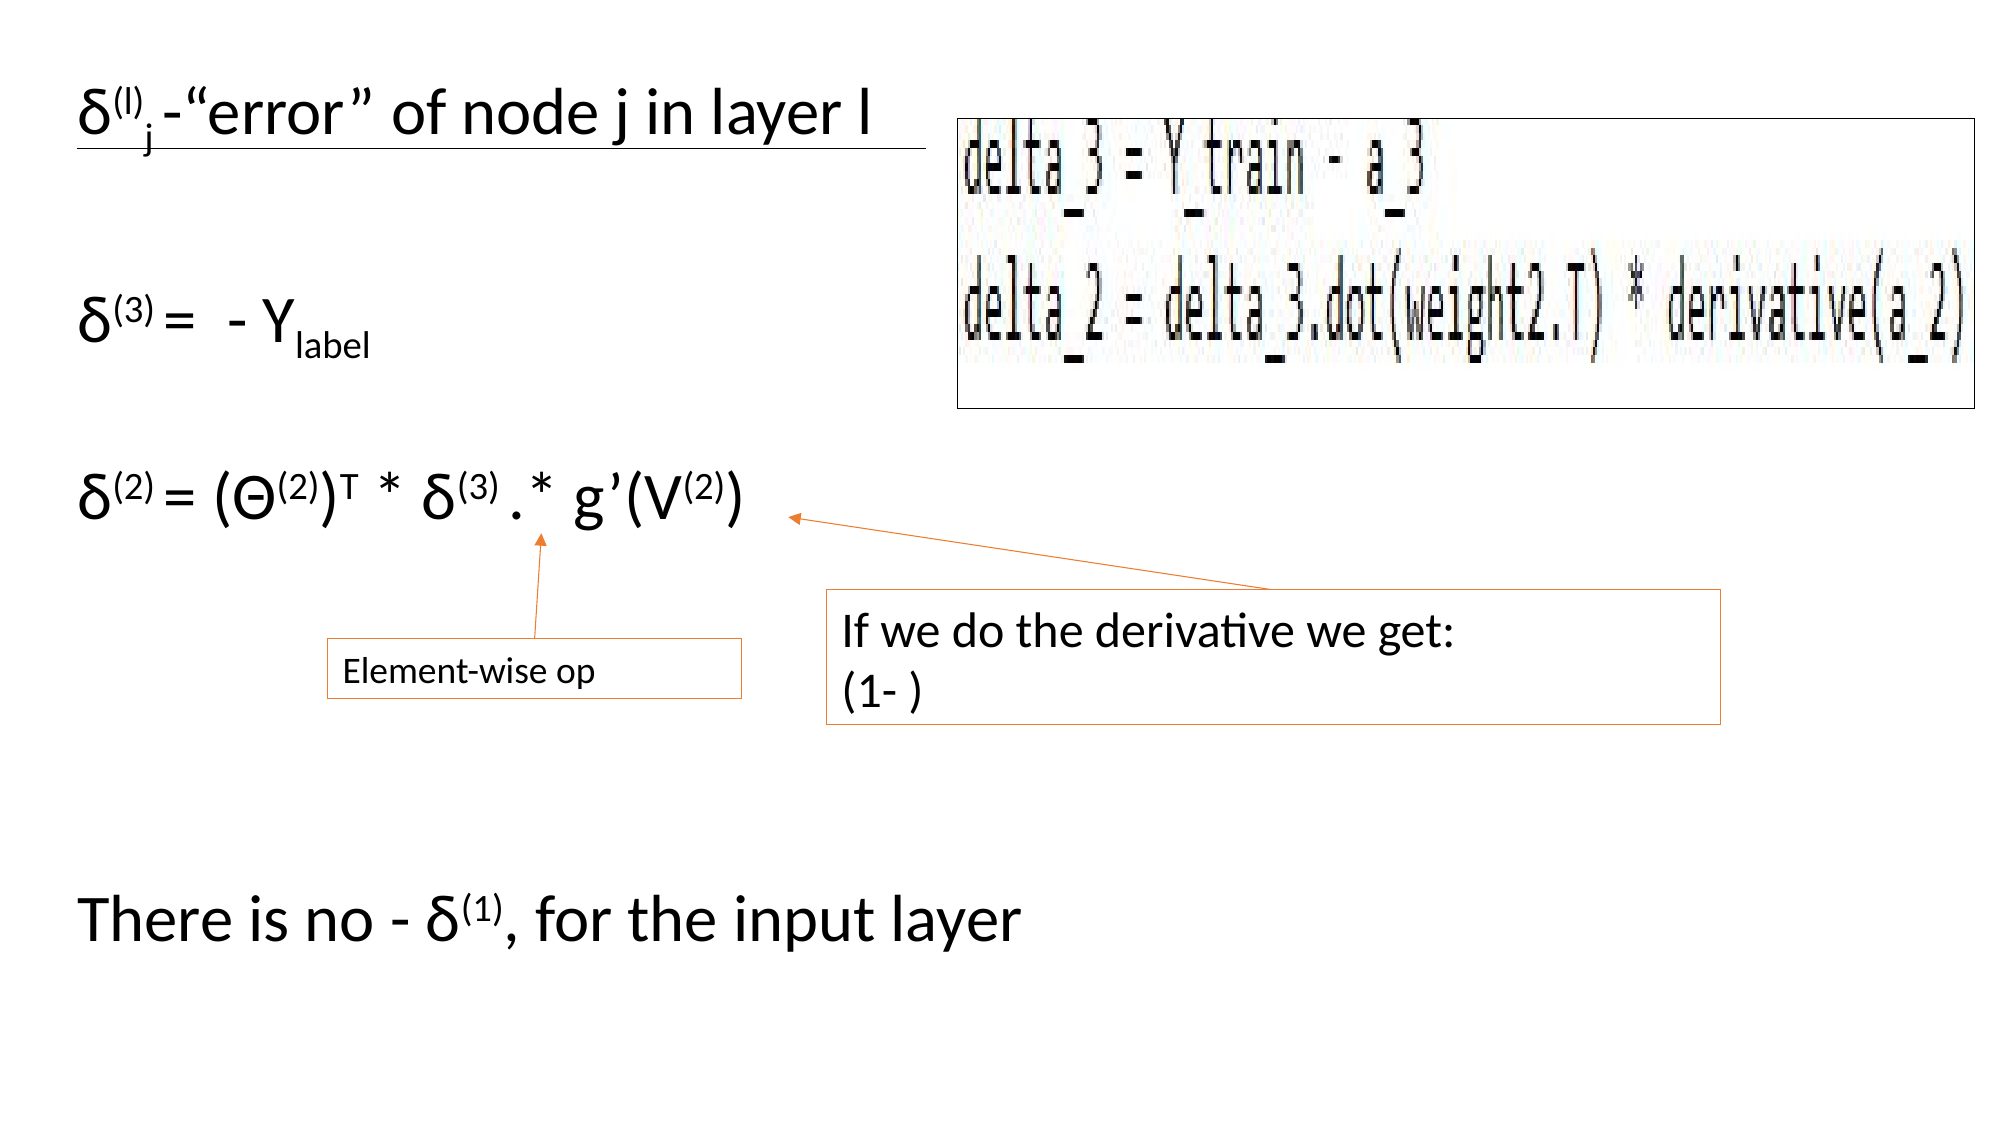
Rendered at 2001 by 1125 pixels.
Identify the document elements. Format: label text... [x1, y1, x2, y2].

text_box There is no - δ(1), for the input layer [77, 875, 1775, 956]
text_box δ(l)j -“error” of node j in layer l [77, 67, 1106, 159]
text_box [327, 533, 742, 700]
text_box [788, 516, 1721, 727]
picture [957, 118, 1975, 409]
text_box δ(2) = (Θ(2))T * δ(3) .* g’(V(2)) [77, 452, 1106, 544]
